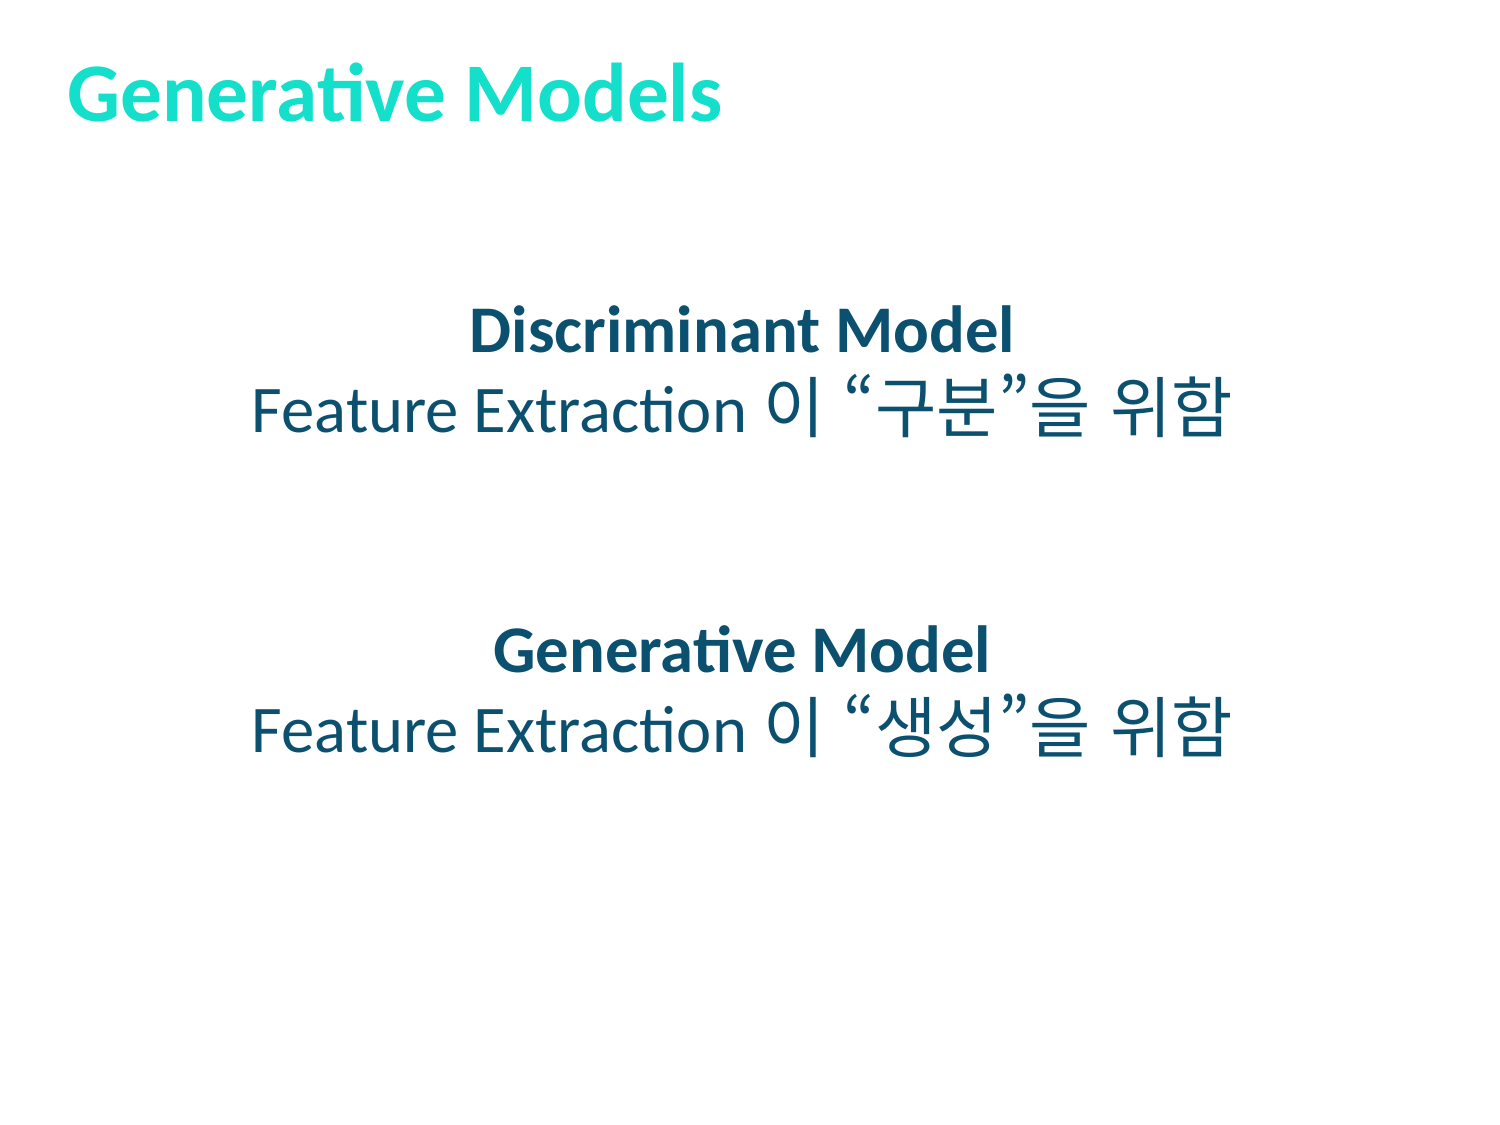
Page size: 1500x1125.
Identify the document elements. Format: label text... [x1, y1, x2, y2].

text_box Generative Models [52, 30, 739, 146]
